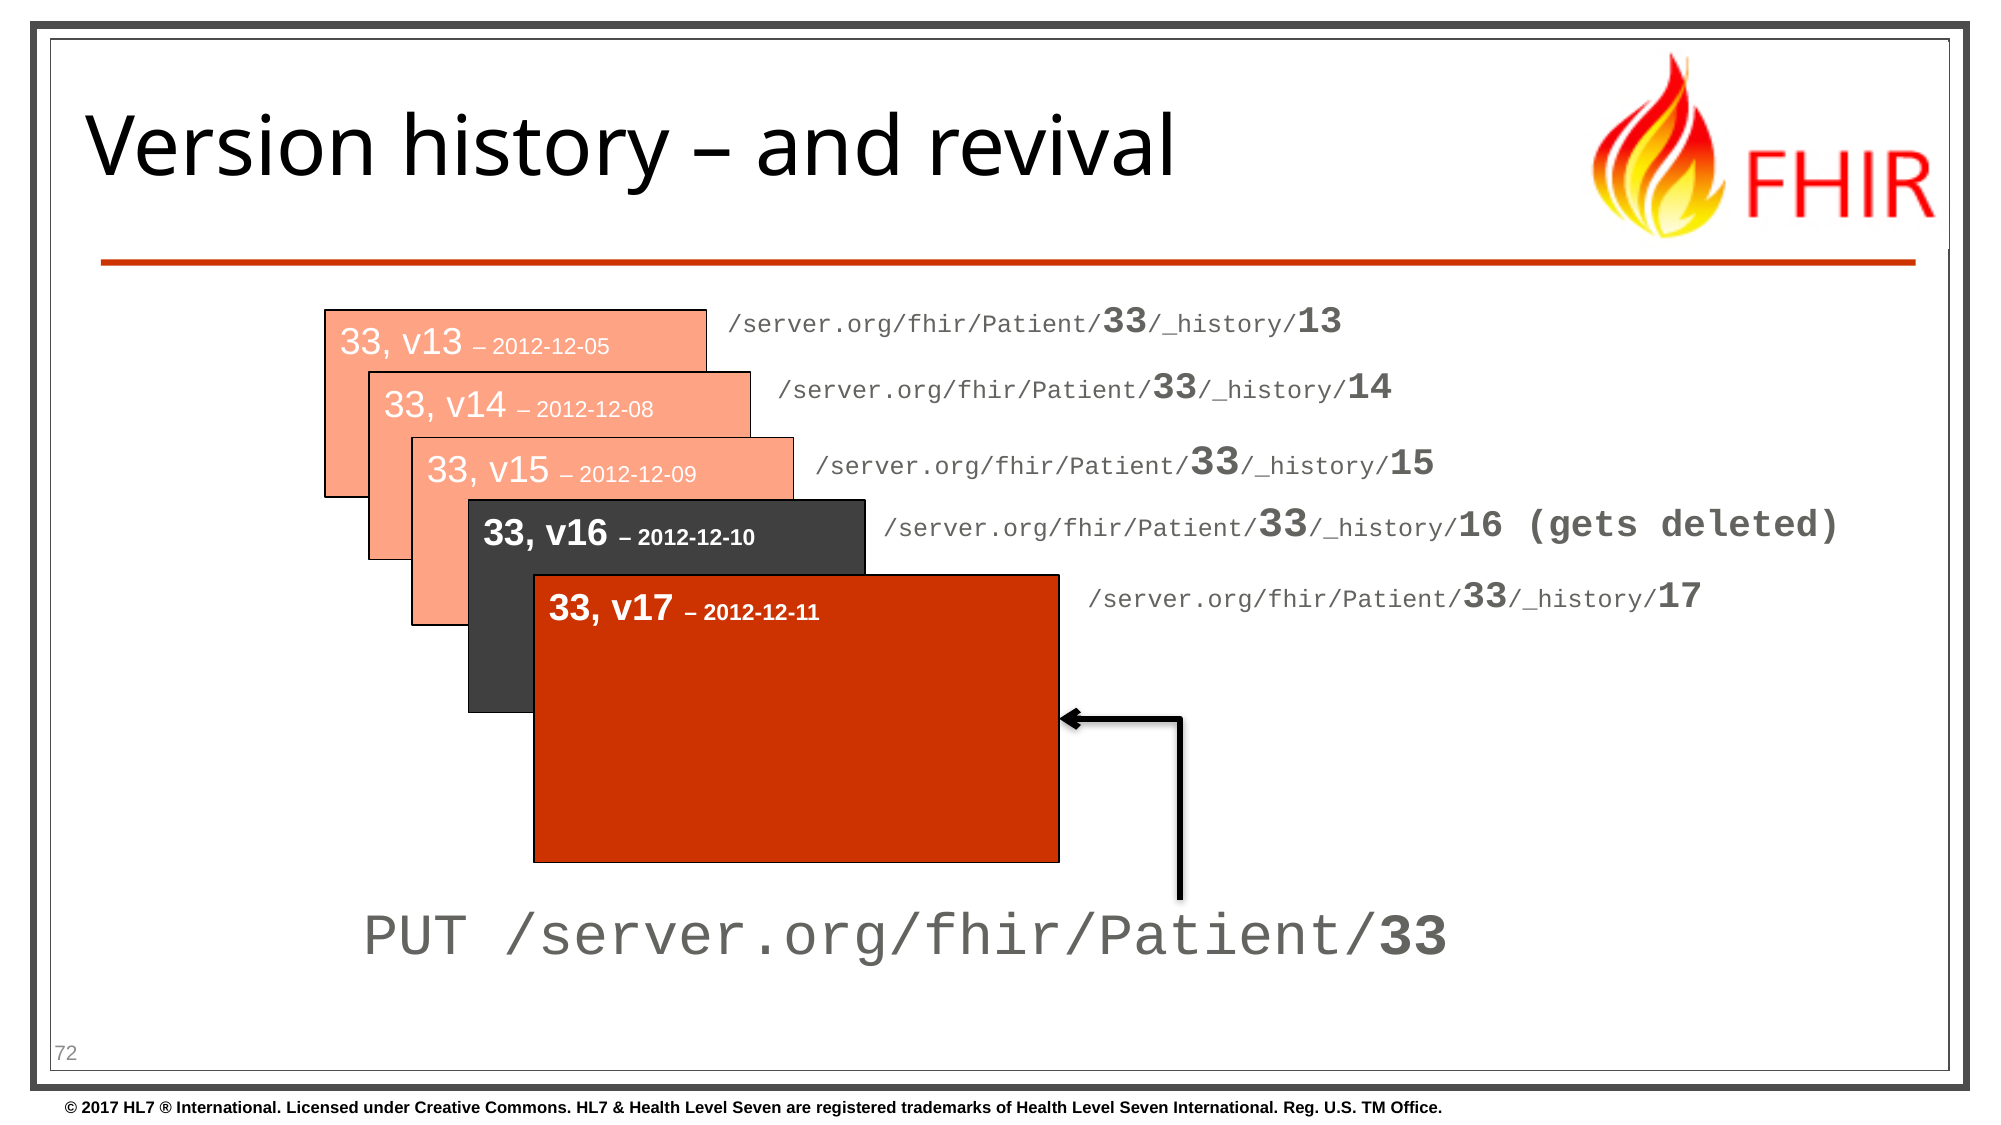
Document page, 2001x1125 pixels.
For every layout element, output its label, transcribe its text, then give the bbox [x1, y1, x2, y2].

text_box /server.org/fhir/Patient/33/_history/14 [762, 354, 1593, 414]
text_box /server.org/fhir/Patient/33/_history/16 (gets deleted) [868, 487, 1886, 553]
picture [1578, 42, 1949, 249]
slide_number 72 [39, 1034, 197, 1071]
text_box PUT /server.org/fhir/Patient/33 [348, 889, 1485, 974]
text_box /server.org/fhir/Patient/33/_history/15 [799, 425, 1625, 490]
text_box 33, v15 – 2012-12-09 [411, 437, 794, 625]
text_box 33, v16 – 2012-12-10 [468, 499, 865, 713]
text_box /server.org/fhir/Patient/33/_history/13 [712, 287, 1520, 348]
text_box 33, v13 – 2012-12-05 [324, 309, 707, 498]
title Version history – and revival [70, 54, 1504, 249]
text_box 33, v14 – 2012-12-08 [368, 372, 751, 560]
text_box /server.org/fhir/Patient/33/_history/17 [1072, 562, 1816, 623]
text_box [1028, 748, 1211, 870]
text_box 33, v17 – 2012-12-11 [534, 574, 1059, 863]
